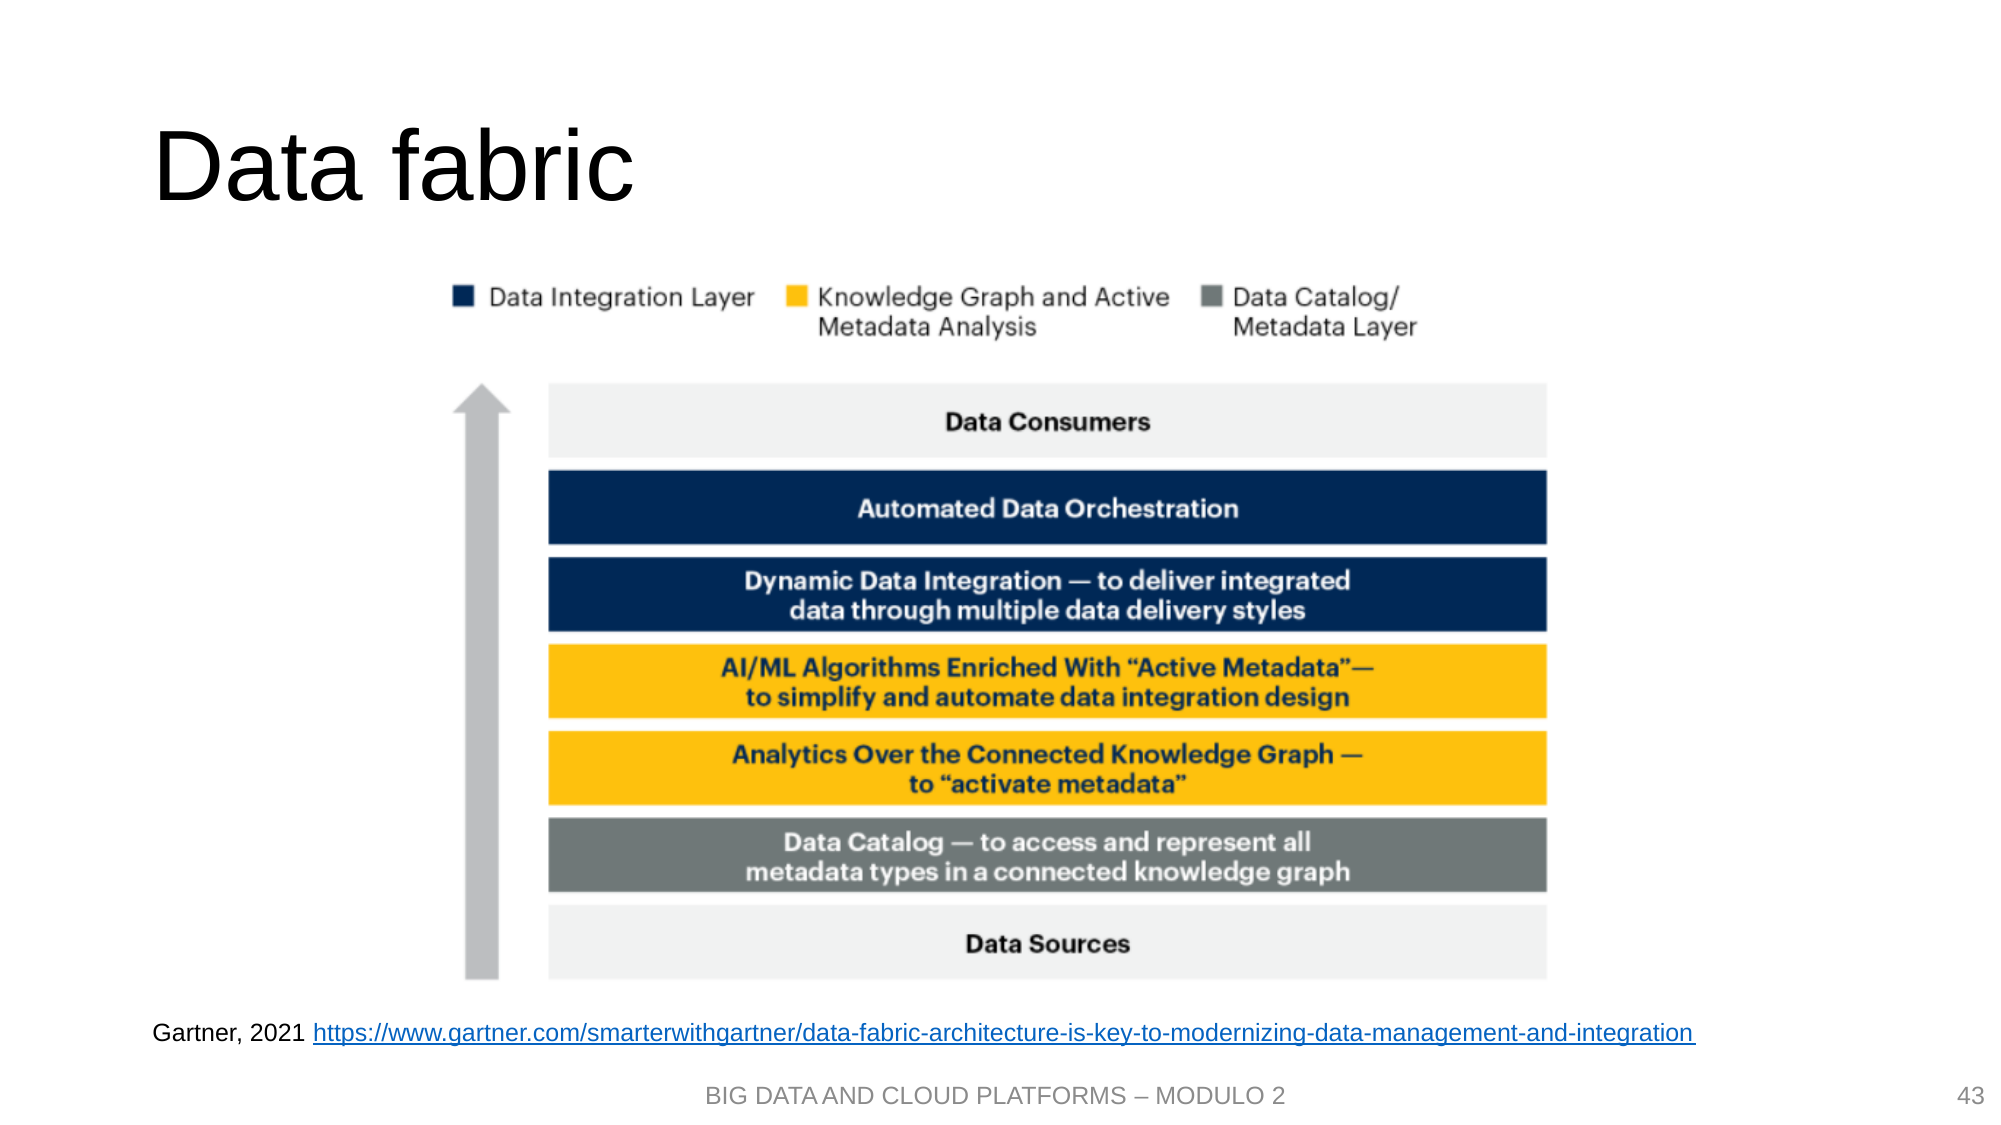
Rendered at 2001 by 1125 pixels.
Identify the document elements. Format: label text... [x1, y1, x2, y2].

picture [445, 278, 1555, 993]
slide_number 43 [1550, 1065, 2000, 1125]
title Data fabric [137, 59, 1863, 278]
list Gartner, 2021 https://www.gartner.com/smarterwithgartner/data-fabric-architecture-is-key-to-modernizing-data-management-and-integration [137, 1003, 1863, 1064]
